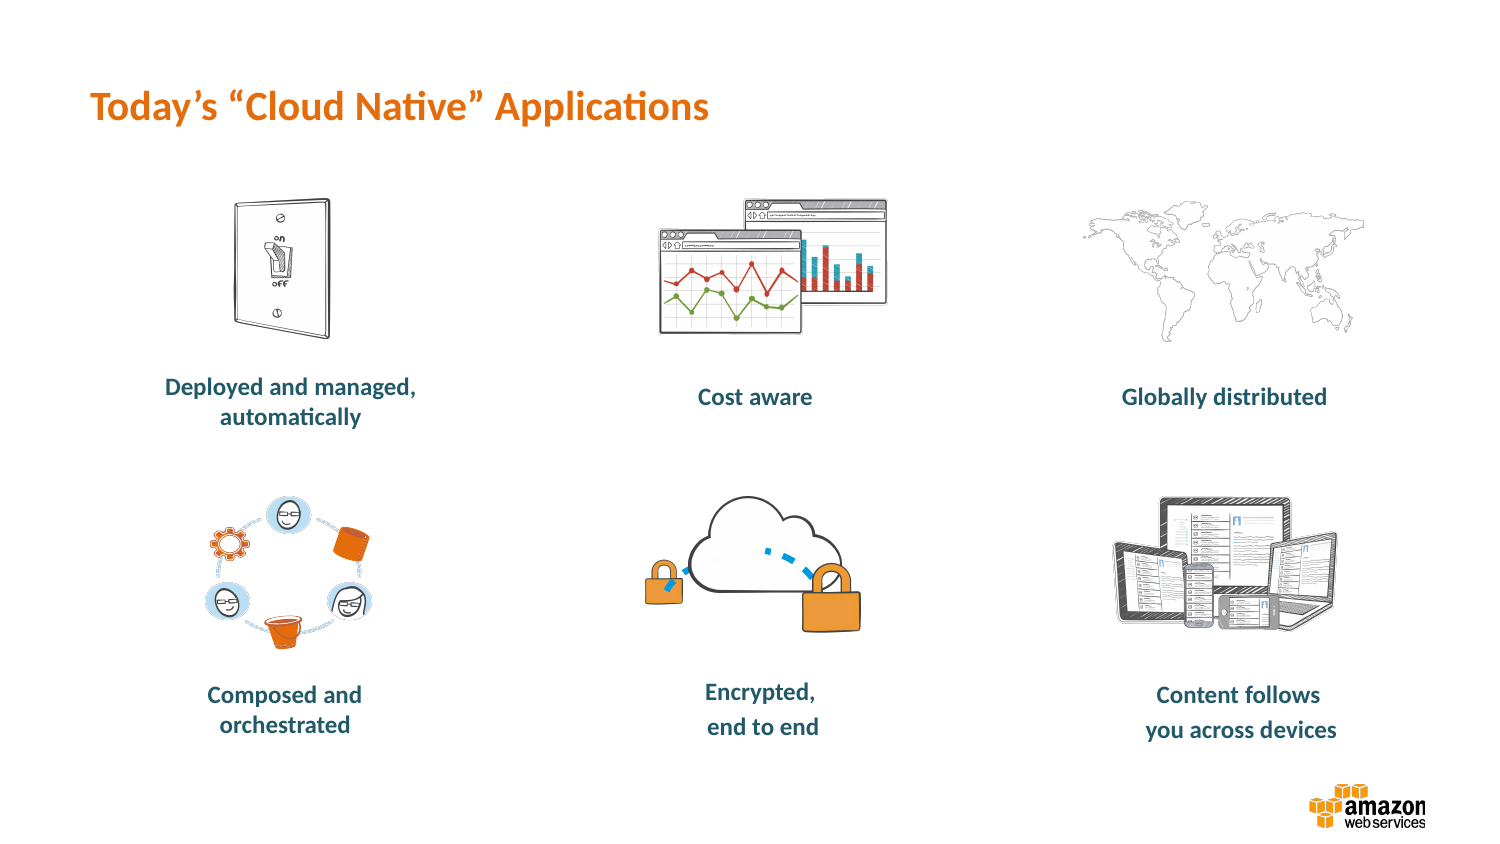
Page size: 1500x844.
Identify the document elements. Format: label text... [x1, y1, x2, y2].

list Encrypted, end to end [605, 668, 922, 743]
picture [1112, 496, 1338, 632]
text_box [205, 496, 372, 651]
list Globally distributed [1067, 372, 1383, 429]
title Today’s “Cloud Native” Applications [75, 60, 1425, 148]
picture [658, 198, 888, 335]
list Content follows you across devices [1083, 671, 1400, 746]
list Composed and orchestrated [127, 671, 444, 746]
picture [1083, 198, 1364, 345]
list Deployed and managed, automatically [132, 363, 449, 438]
list Cost aware [597, 372, 914, 429]
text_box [632, 496, 878, 639]
picture [227, 198, 338, 339]
